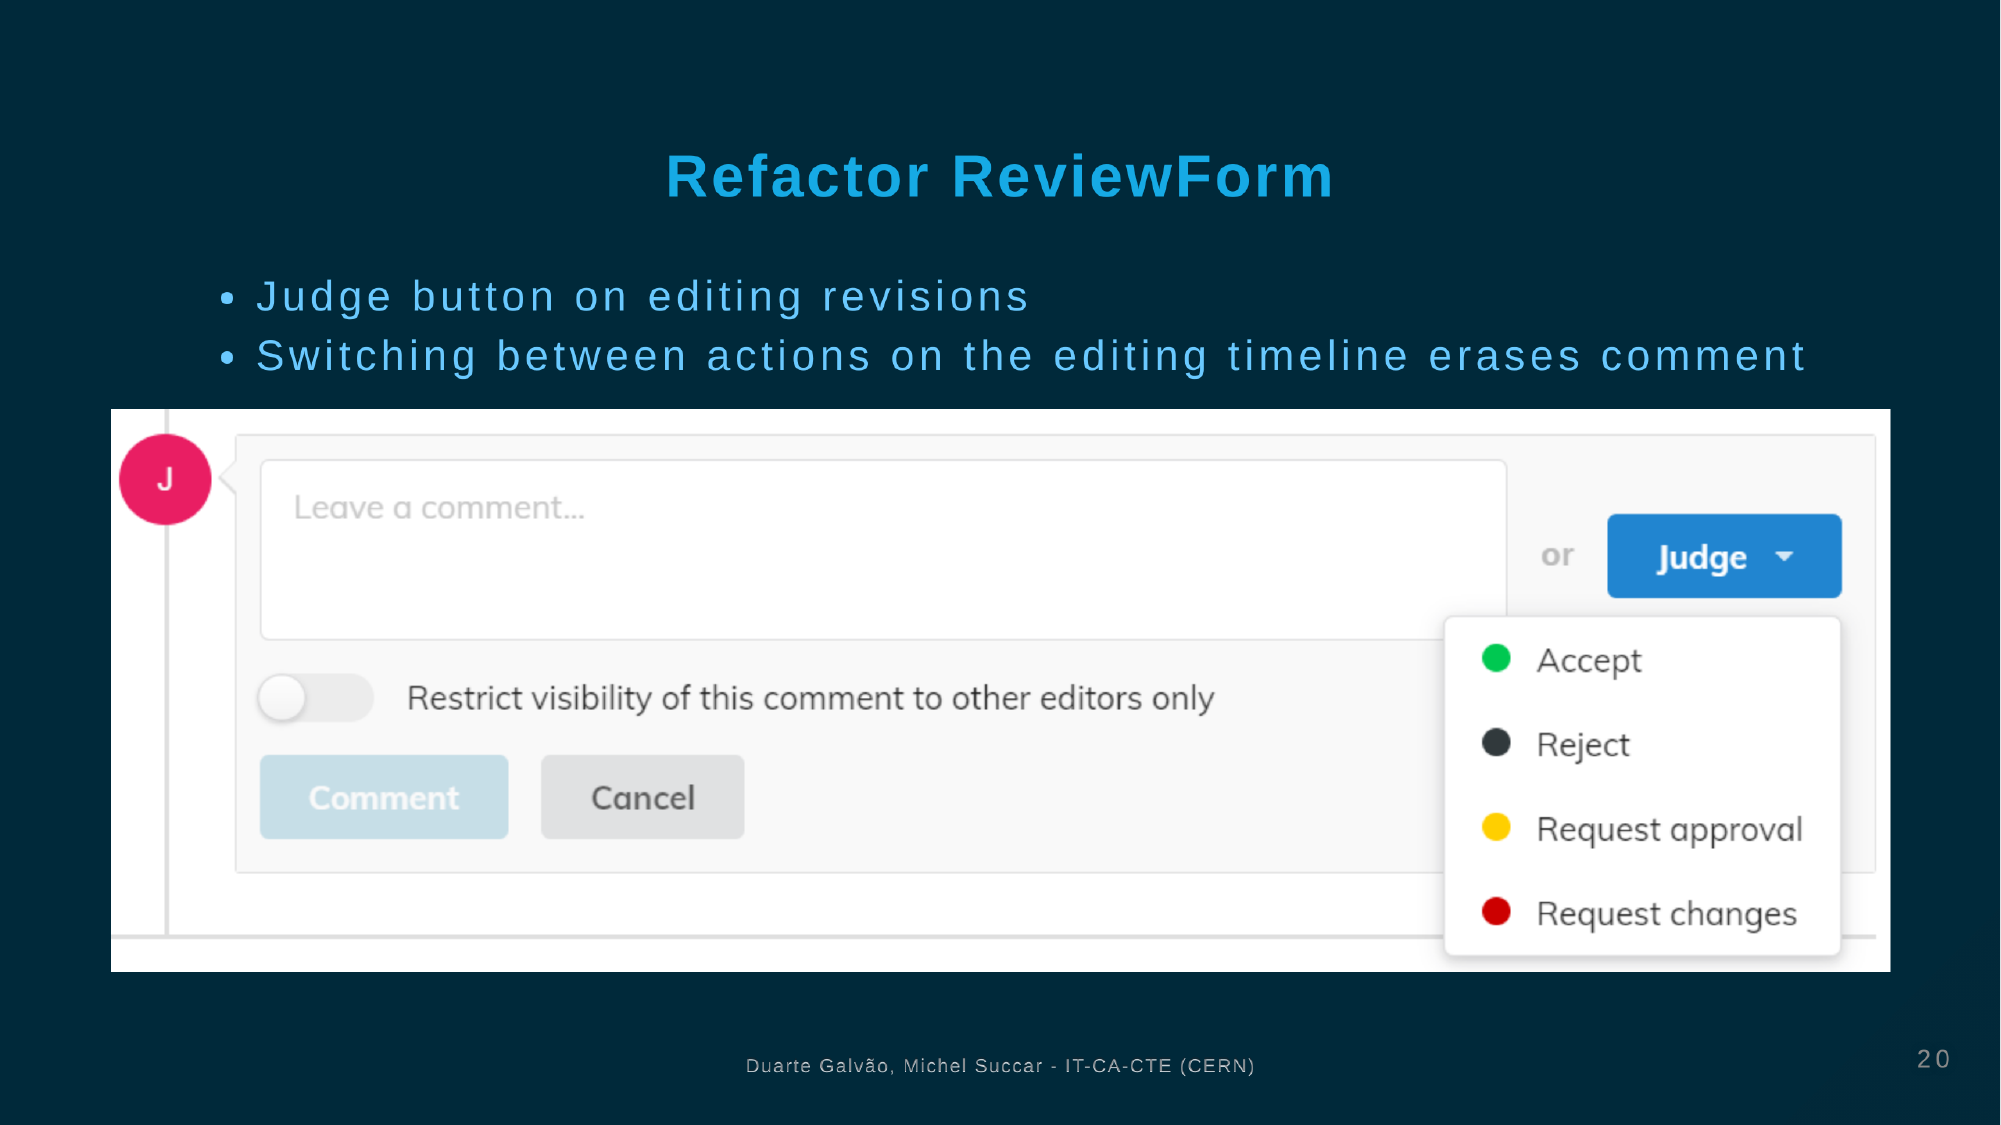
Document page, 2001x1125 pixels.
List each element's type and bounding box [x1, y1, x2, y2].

picture [810, 165, 836, 196]
picture [893, 347, 912, 370]
picture [1084, 348, 1096, 370]
picture [1431, 347, 1449, 370]
picture [738, 347, 754, 370]
picture [1180, 157, 1208, 195]
picture [427, 348, 431, 369]
picture [613, 288, 623, 310]
picture [802, 1061, 809, 1072]
picture [433, 347, 443, 369]
picture [1919, 1050, 1929, 1057]
picture [312, 288, 325, 310]
picture [709, 347, 729, 370]
picture [923, 348, 927, 369]
picture [671, 347, 682, 369]
picture [285, 289, 297, 310]
picture [759, 288, 769, 310]
picture [1478, 347, 1497, 370]
picture [486, 284, 496, 310]
picture [527, 347, 546, 370]
picture [415, 280, 433, 310]
picture [1737, 347, 1756, 370]
picture [912, 288, 929, 310]
picture [606, 289, 610, 310]
picture [444, 289, 454, 310]
picture [692, 280, 697, 310]
picture [1533, 347, 1551, 370]
picture [1009, 288, 1025, 310]
picture [341, 288, 353, 310]
picture [775, 1061, 782, 1071]
picture [911, 166, 918, 195]
picture [1001, 165, 1027, 196]
picture [750, 155, 766, 195]
picture [1147, 1058, 1156, 1071]
picture [666, 348, 670, 369]
picture [715, 165, 741, 196]
picture [290, 348, 318, 369]
picture [871, 289, 889, 310]
picture [1164, 347, 1175, 369]
picture [1096, 340, 1102, 369]
picture [843, 288, 862, 310]
picture [928, 1065, 934, 1072]
picture [1128, 166, 1170, 195]
picture [636, 347, 655, 370]
picture [1359, 348, 1363, 369]
picture [829, 347, 841, 369]
picture [780, 288, 792, 310]
picture [845, 158, 861, 196]
picture [326, 280, 331, 310]
picture [391, 347, 401, 369]
picture [1185, 348, 1198, 370]
picture [112, 410, 1890, 971]
picture [469, 284, 479, 310]
picture [1386, 347, 1405, 370]
picture [984, 340, 1001, 369]
picture [991, 1063, 998, 1072]
picture [1125, 343, 1135, 370]
picture [1561, 348, 1577, 370]
picture [1295, 165, 1312, 195]
picture [298, 289, 302, 310]
picture [222, 293, 232, 303]
picture [1704, 347, 1715, 369]
picture [1160, 1058, 1170, 1071]
picture [1229, 343, 1239, 370]
picture [1664, 347, 1675, 369]
picture [1629, 347, 1648, 370]
picture [782, 289, 798, 319]
picture [1793, 343, 1803, 370]
picture [1506, 348, 1523, 370]
picture [1025, 1061, 1032, 1071]
picture [577, 288, 596, 310]
picture [1717, 348, 1727, 369]
picture [826, 289, 830, 310]
picture [981, 289, 987, 310]
picture [456, 289, 460, 310]
picture [878, 1061, 886, 1072]
picture [774, 165, 803, 196]
picture [1036, 166, 1065, 195]
picture [1307, 365, 1319, 370]
picture [1158, 348, 1163, 369]
picture [534, 289, 539, 310]
picture [1286, 166, 1293, 195]
picture [1262, 348, 1266, 369]
picture [1187, 348, 1203, 379]
picture [504, 288, 522, 310]
picture [1677, 347, 1687, 369]
picture [1205, 1058, 1214, 1071]
picture [670, 157, 704, 195]
picture [851, 348, 867, 370]
picture [456, 348, 472, 379]
picture [259, 341, 282, 370]
picture [1132, 1058, 1140, 1063]
picture [867, 1058, 874, 1072]
picture [1460, 347, 1470, 369]
picture [869, 165, 899, 196]
picture [1767, 348, 1771, 369]
picture [343, 289, 359, 319]
picture [1011, 347, 1030, 370]
picture [762, 344, 772, 370]
picture [1189, 1058, 1199, 1072]
picture [1658, 348, 1662, 369]
picture [540, 288, 550, 310]
picture [571, 348, 600, 369]
picture [1313, 165, 1329, 195]
picture [1937, 1052, 1947, 1067]
picture [837, 1061, 844, 1072]
picture [794, 347, 813, 370]
picture [951, 1061, 959, 1069]
picture [1698, 348, 1702, 369]
picture [1281, 347, 1291, 369]
picture [1772, 347, 1784, 369]
picture [1364, 347, 1376, 369]
picture [752, 289, 757, 310]
picture [555, 344, 564, 370]
picture [369, 288, 388, 310]
picture [988, 288, 998, 310]
picture [956, 157, 990, 195]
picture [965, 343, 975, 370]
picture [1093, 165, 1119, 196]
picture [258, 282, 274, 310]
picture [340, 343, 350, 370]
picture [824, 348, 828, 369]
picture [1603, 347, 1620, 370]
picture [358, 347, 374, 370]
picture [822, 1065, 832, 1072]
picture [454, 348, 466, 370]
picture [720, 284, 730, 310]
picture [1268, 347, 1279, 369]
picture [977, 1063, 986, 1072]
picture [952, 288, 971, 310]
picture [608, 347, 626, 370]
picture [939, 1059, 946, 1071]
picture [1268, 165, 1275, 171]
picture [500, 340, 518, 370]
picture [384, 340, 389, 369]
picture [1259, 166, 1267, 195]
picture [678, 288, 691, 310]
picture [650, 288, 669, 310]
picture [1075, 166, 1081, 195]
picture [1301, 347, 1320, 368]
picture [1056, 347, 1074, 370]
picture [222, 352, 232, 363]
picture [928, 347, 939, 369]
picture [1218, 165, 1248, 196]
